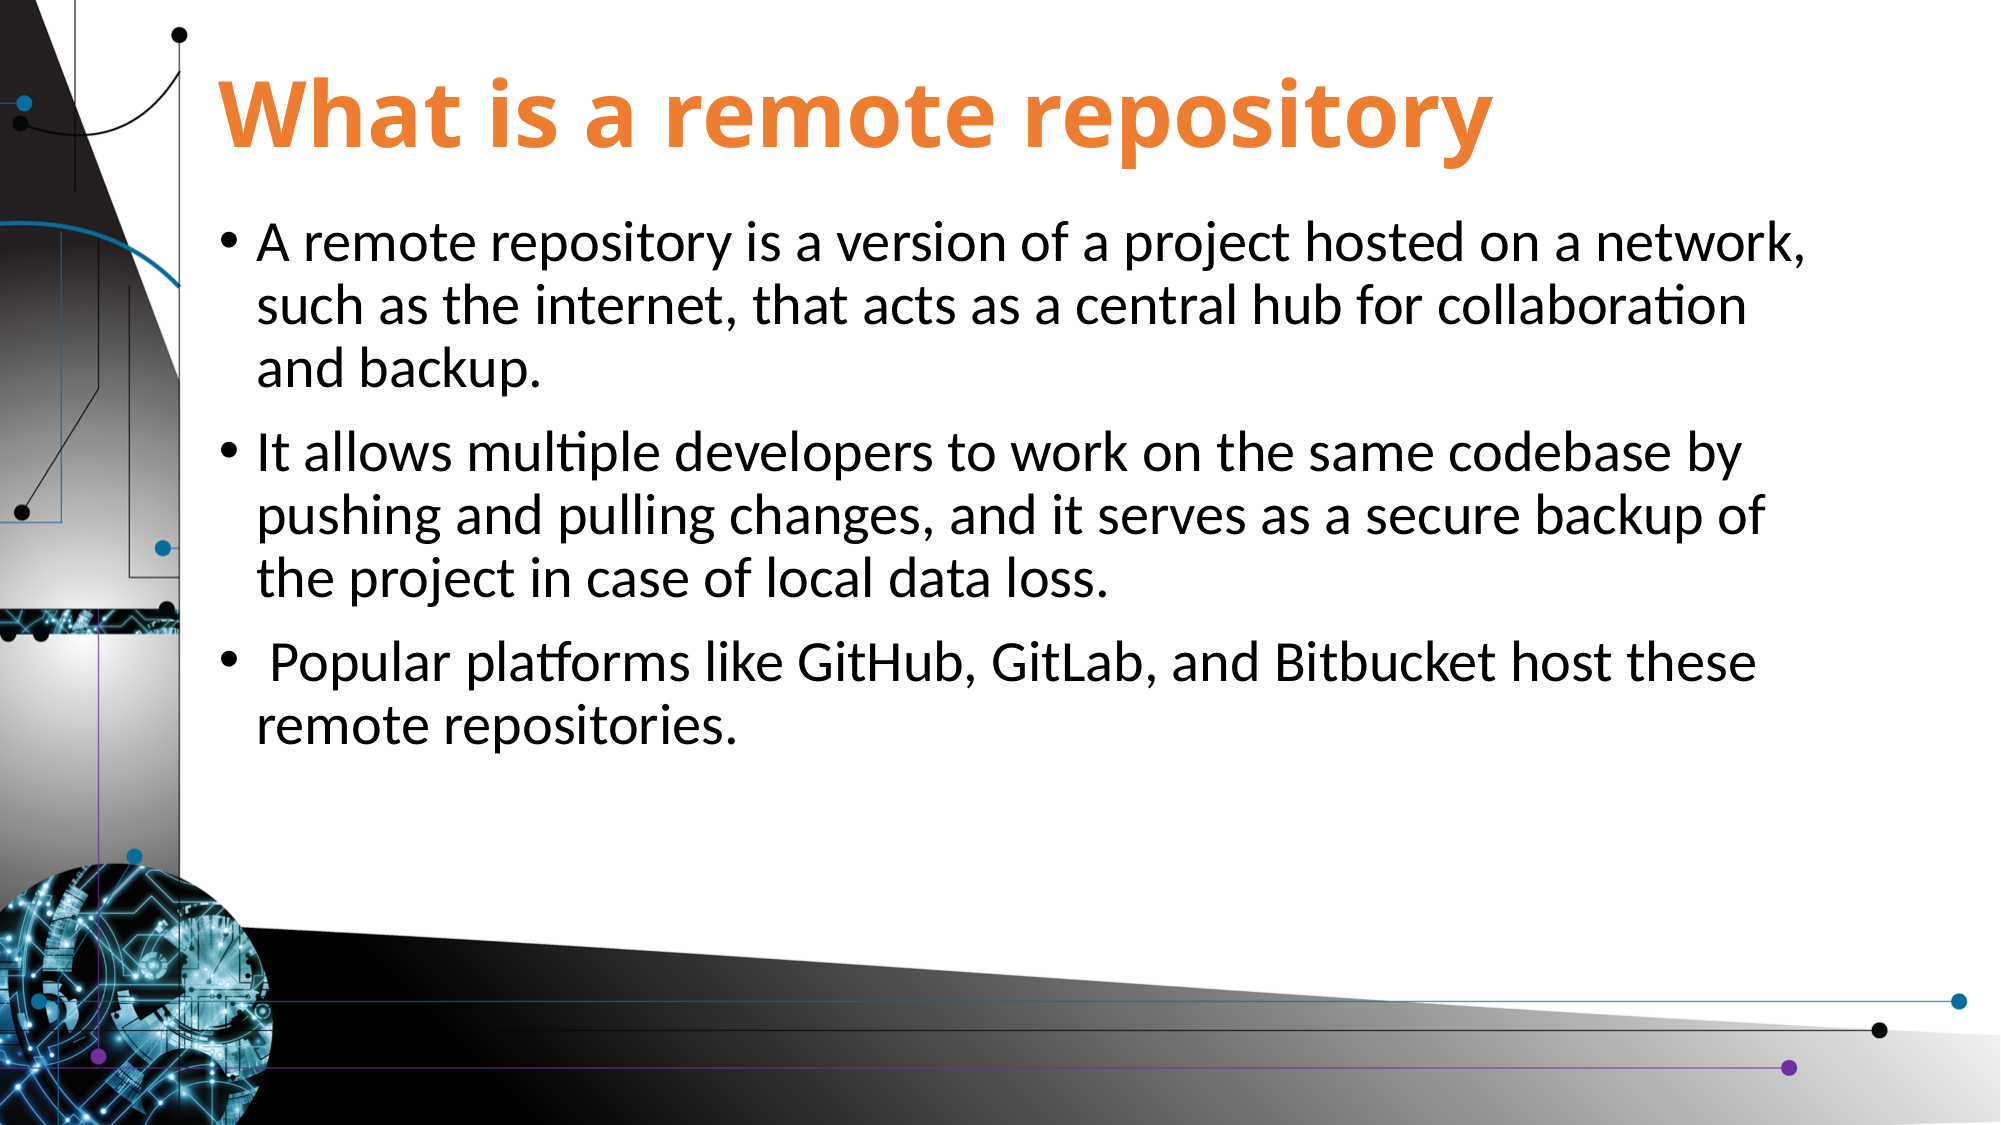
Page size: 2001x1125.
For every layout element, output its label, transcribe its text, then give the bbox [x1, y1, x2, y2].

list A remote repository is a version of a project hosted on a network, such as the internet, that acts as a central hub for collaboration and backup. It allows multiple developers to work on the same codebase by pushing and pulling changes, and it serves as a secure backup of the project in case of local data loss. Popular platforms like GitHub, GitLab, and Bitbucket host these remote repositories. [203, 203, 1863, 1014]
title What is a remote repository [203, 59, 1863, 176]
picture [0, 0, 2001, 1125]
